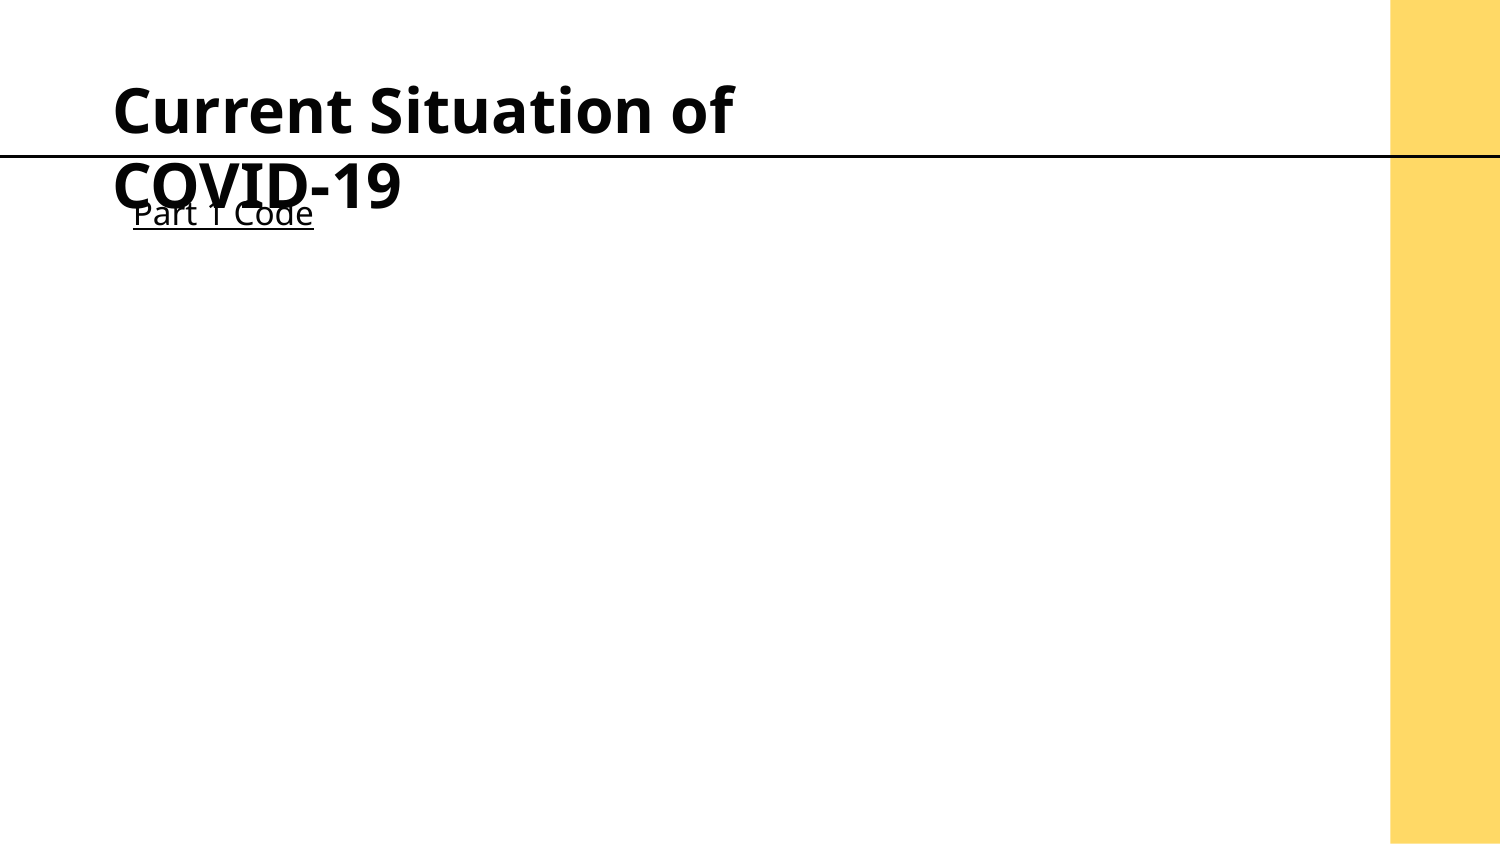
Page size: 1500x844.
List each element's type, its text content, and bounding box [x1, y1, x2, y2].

title Current Situation of COVID-19 [97, 55, 862, 167]
subtitle Part 1 Code [99, 177, 781, 288]
